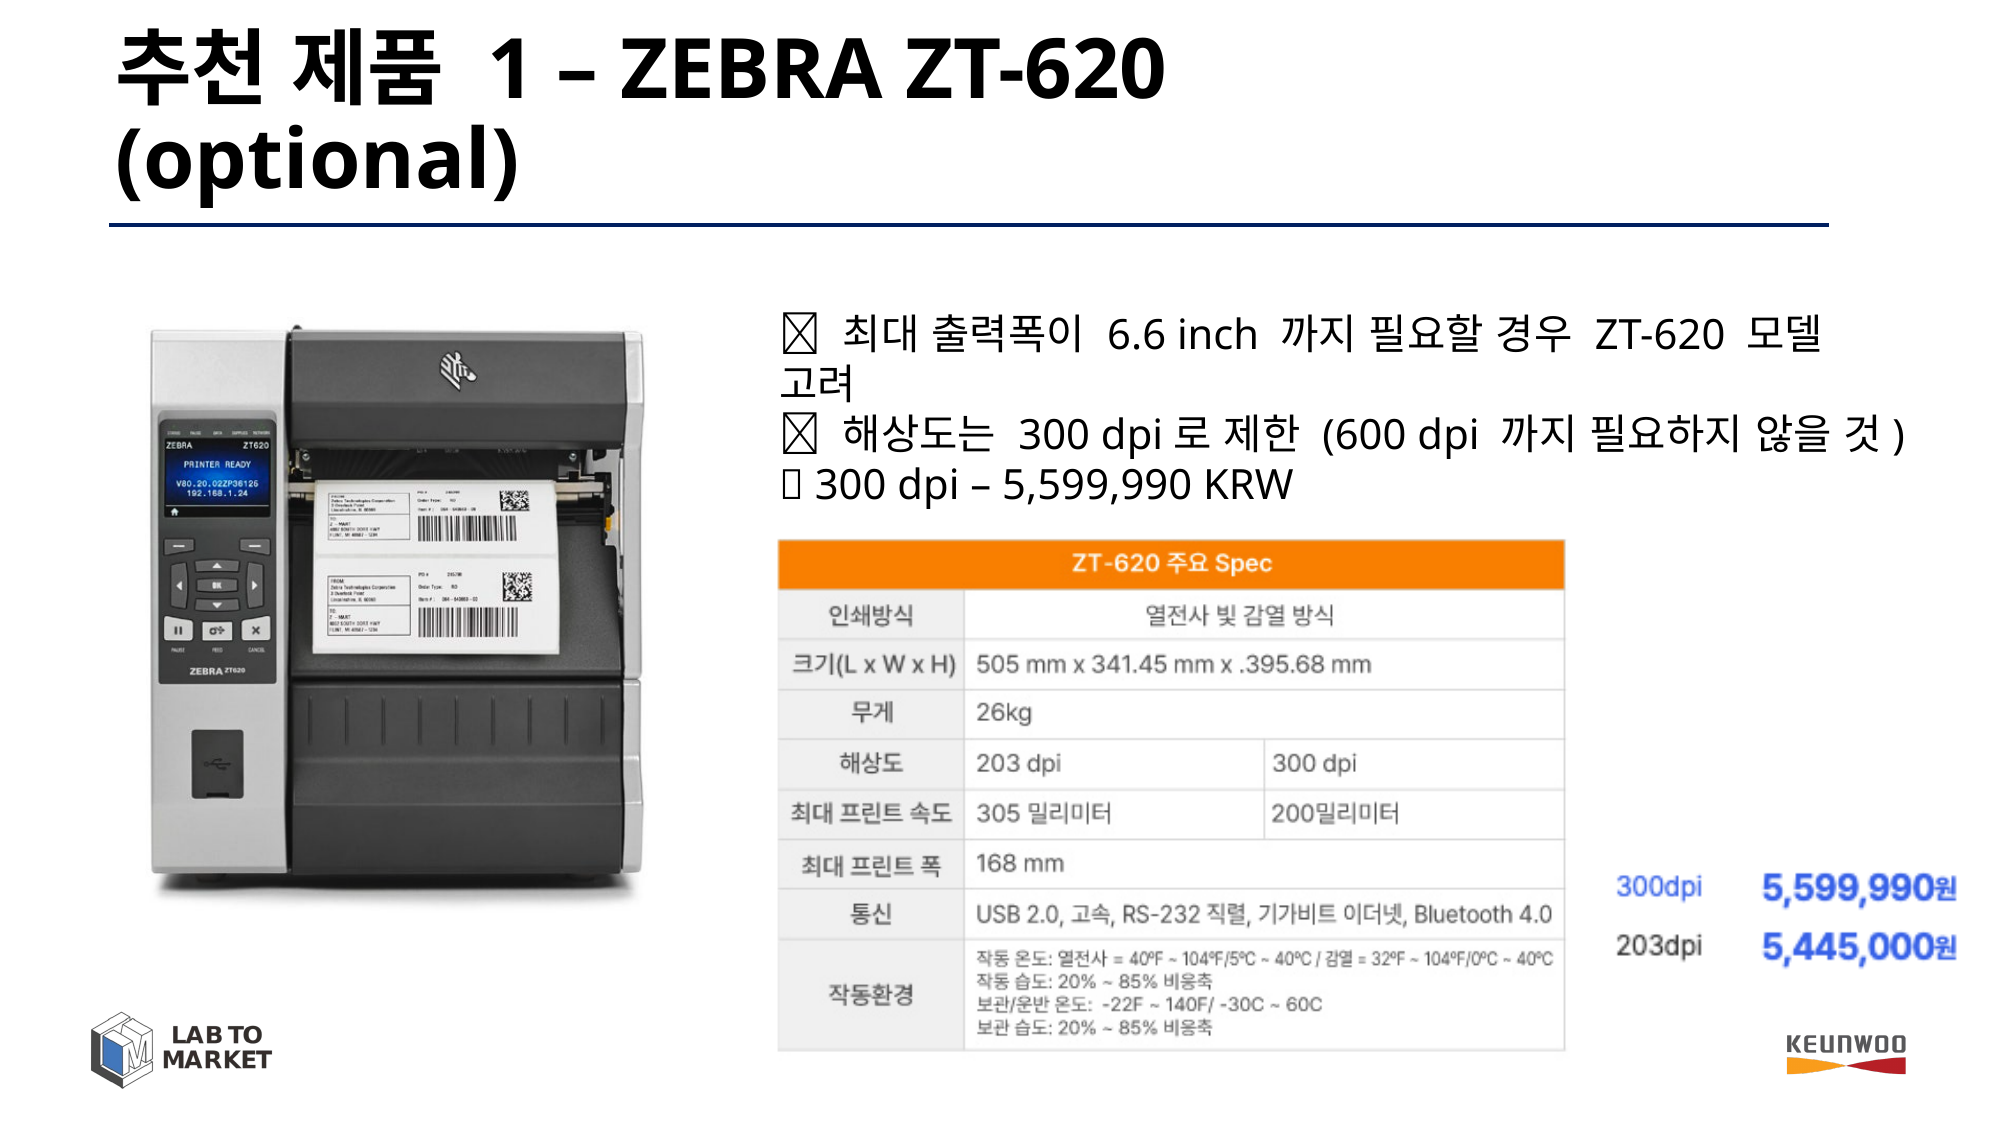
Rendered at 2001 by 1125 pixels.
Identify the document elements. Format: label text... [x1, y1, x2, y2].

text_box ✅ 최대 출력폭이 6.6 inch 까지 필요할 경우 ZT-620 모델 고려 ✅ 해상도는 300 dpi로 제한 (600 dpi 까지 필요하지 않을 것) 💵 300 dpi – 5,599,990 KRW 203 dpi – 5,445,000 KRW [794, 300, 1926, 616]
title 추천 제품 1 – ZEBRA ZT-620 (optional) [100, 0, 1490, 215]
picture [5, 289, 1587, 1066]
picture [1631, 1010, 2000, 1097]
picture [1609, 840, 1968, 1000]
picture [78, 952, 281, 1125]
